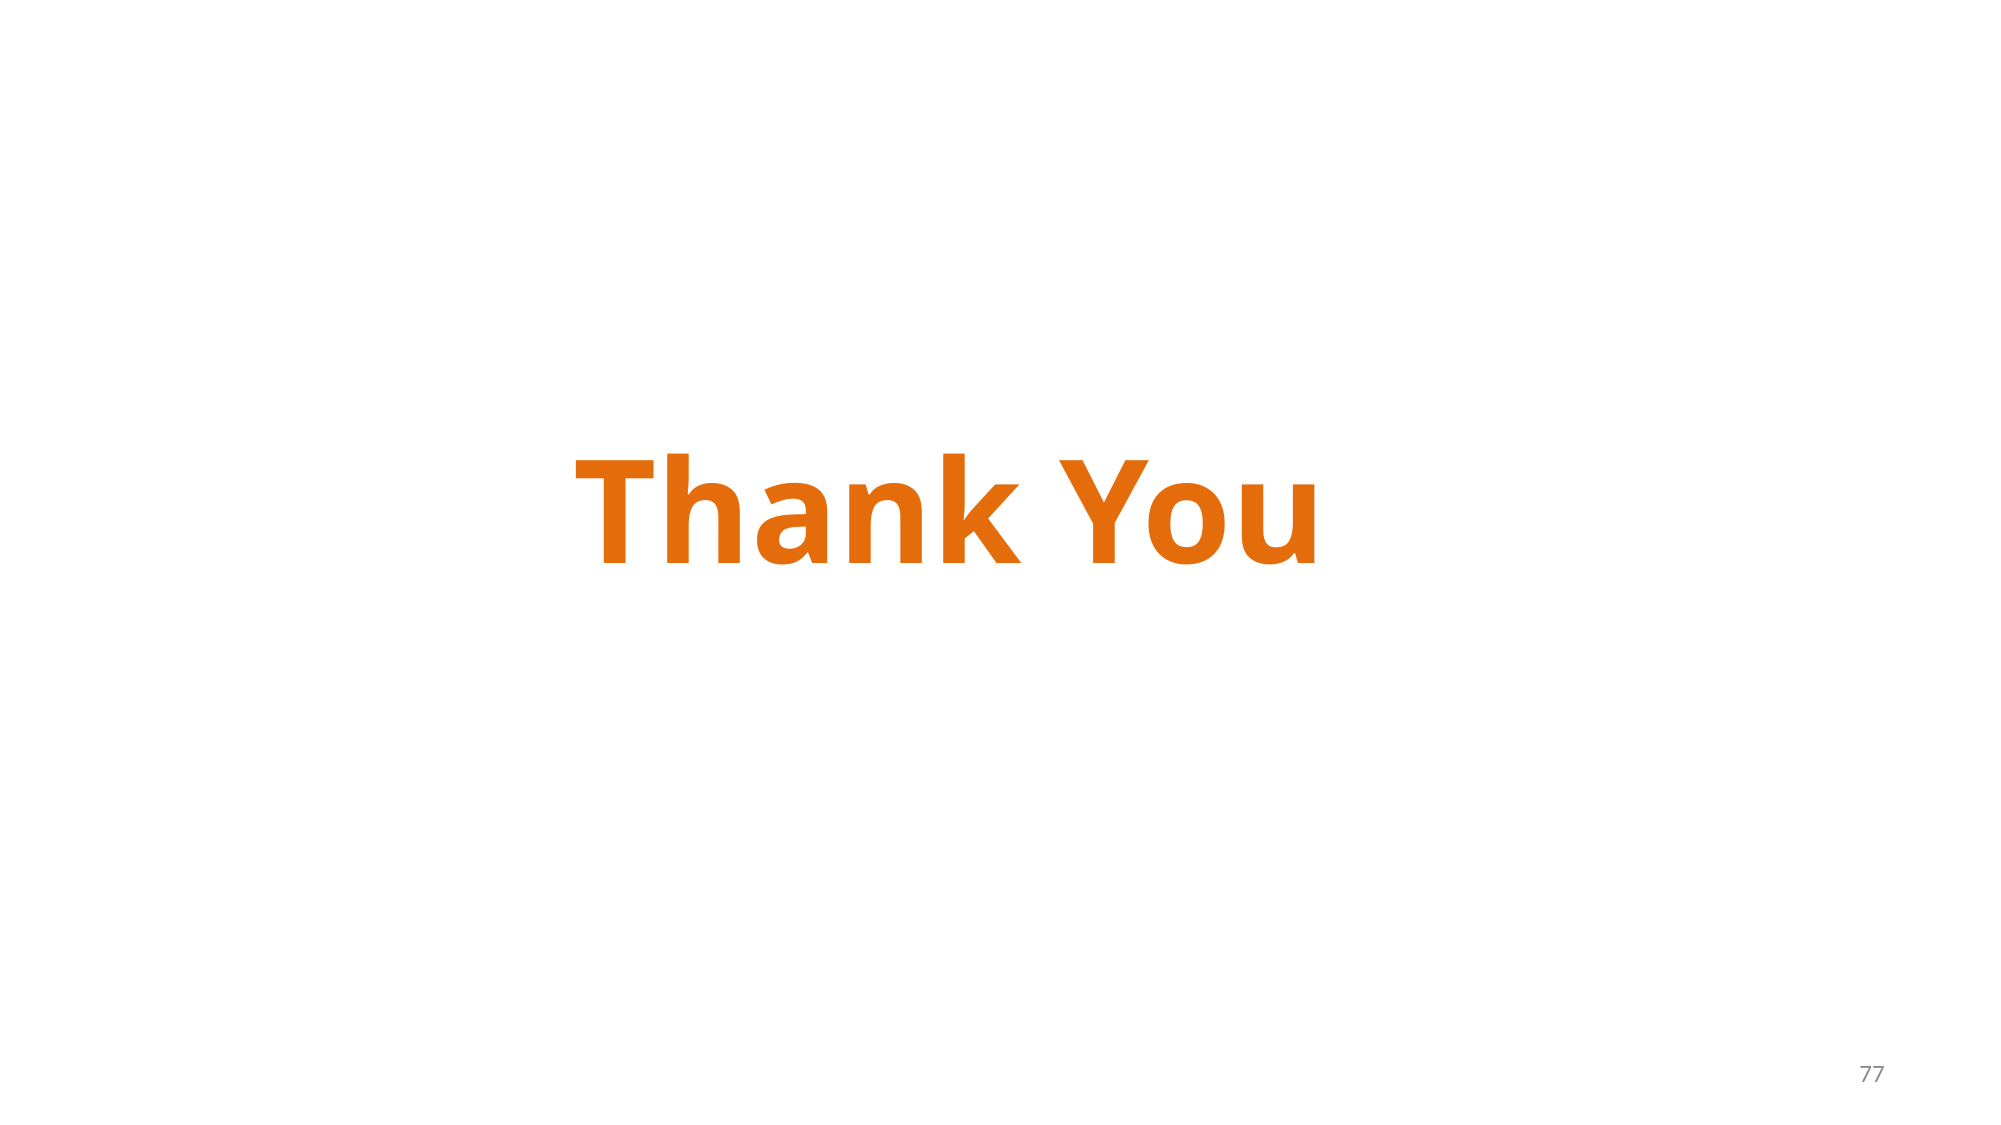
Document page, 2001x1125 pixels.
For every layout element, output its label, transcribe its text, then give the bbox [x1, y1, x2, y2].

title Thank You [312, 412, 1588, 600]
slide_number 77 [1433, 1042, 1900, 1103]
